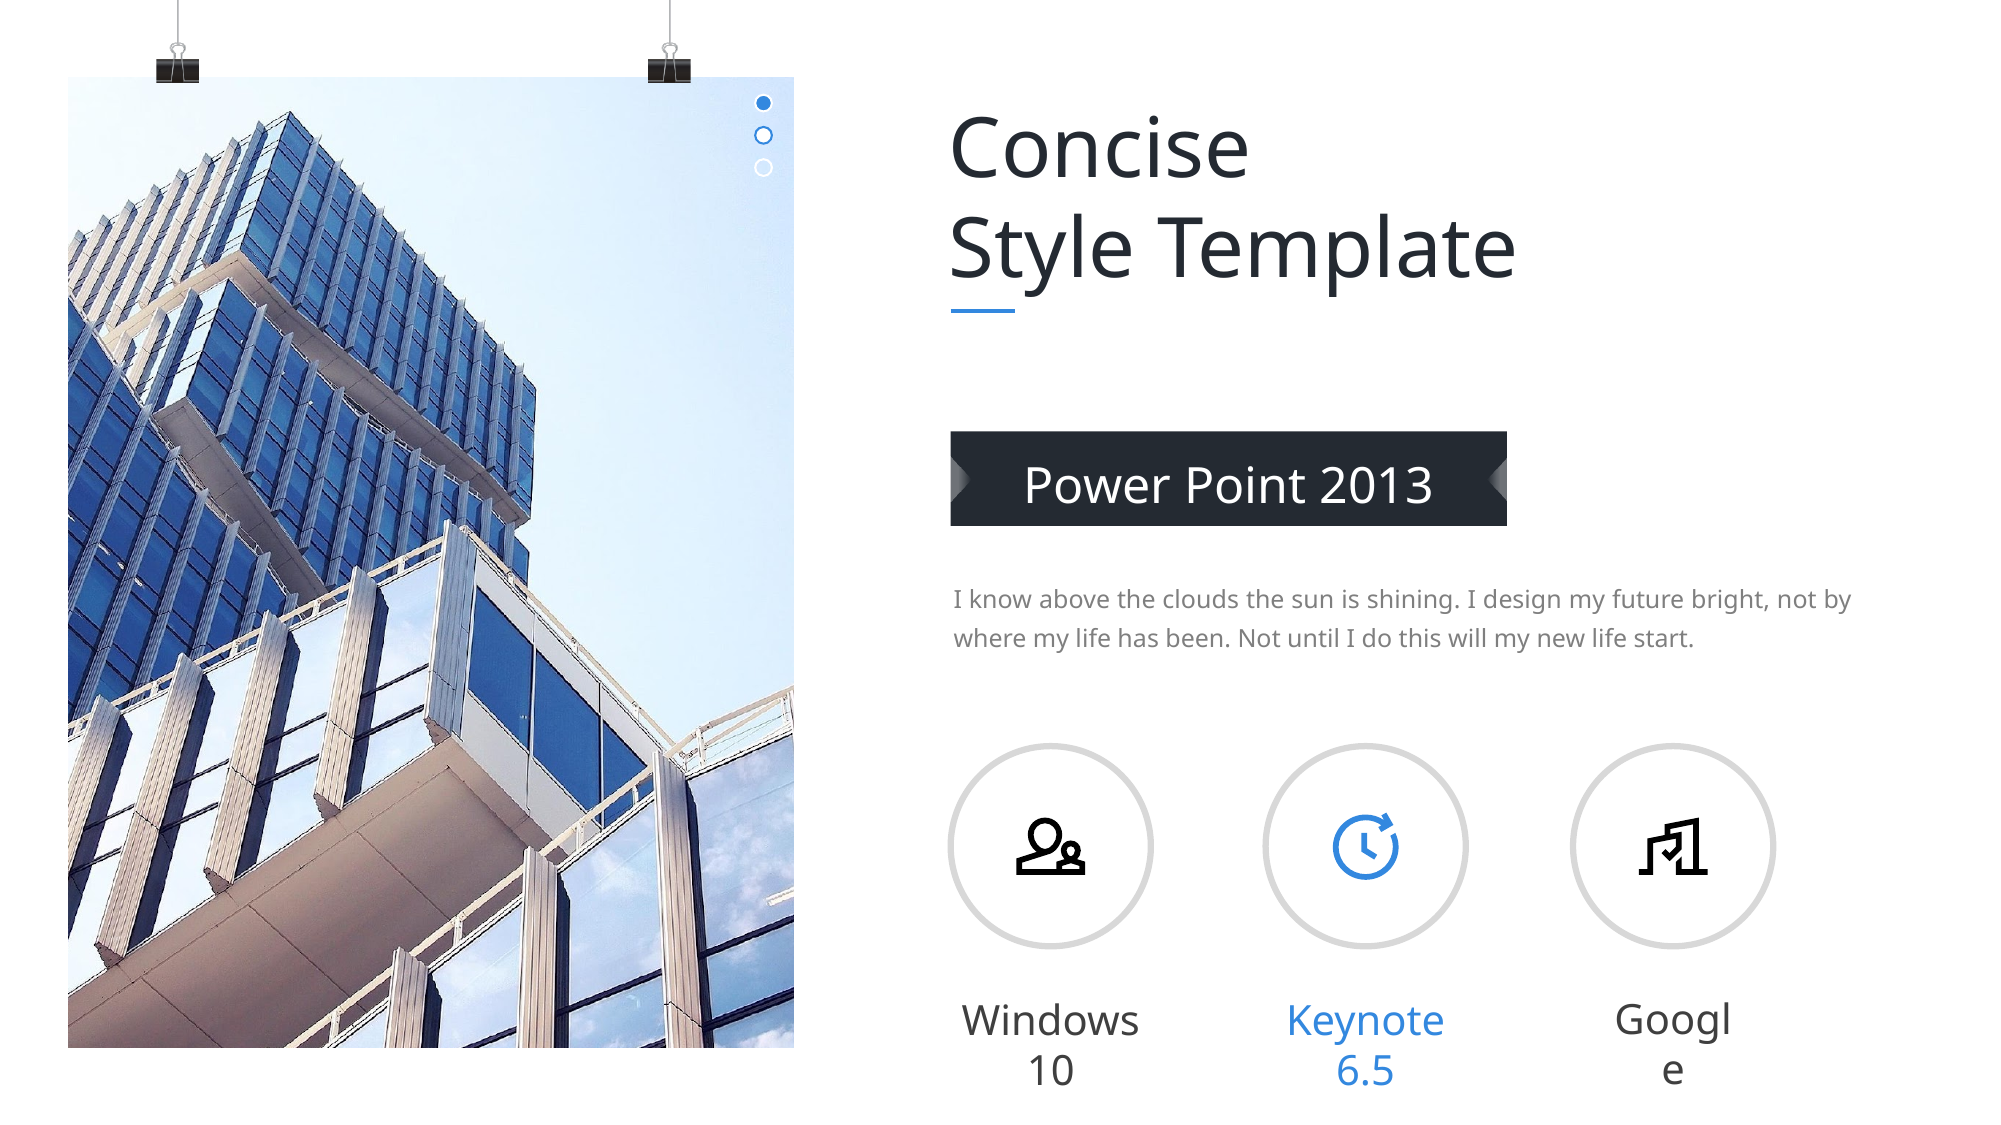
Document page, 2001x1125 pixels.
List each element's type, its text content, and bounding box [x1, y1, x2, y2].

text_box [1332, 812, 1399, 880]
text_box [950, 431, 1508, 527]
text_box [950, 746, 1151, 947]
text_box Concise Style Template [934, 87, 1542, 302]
text_box [1573, 746, 1774, 947]
picture [63, 0, 799, 1053]
text_box Google [1590, 984, 1757, 1100]
text_box Keynote 6.5 [1237, 986, 1494, 1102]
text_box [1016, 817, 1086, 875]
text_box [1638, 817, 1708, 875]
text_box I know above the clouds the sun is shining. I design my future bright, not by where my life has been. Not until I do this will my new life start. [938, 567, 1869, 661]
text_box Windows 10 [926, 986, 1175, 1102]
text_box [1265, 746, 1466, 947]
